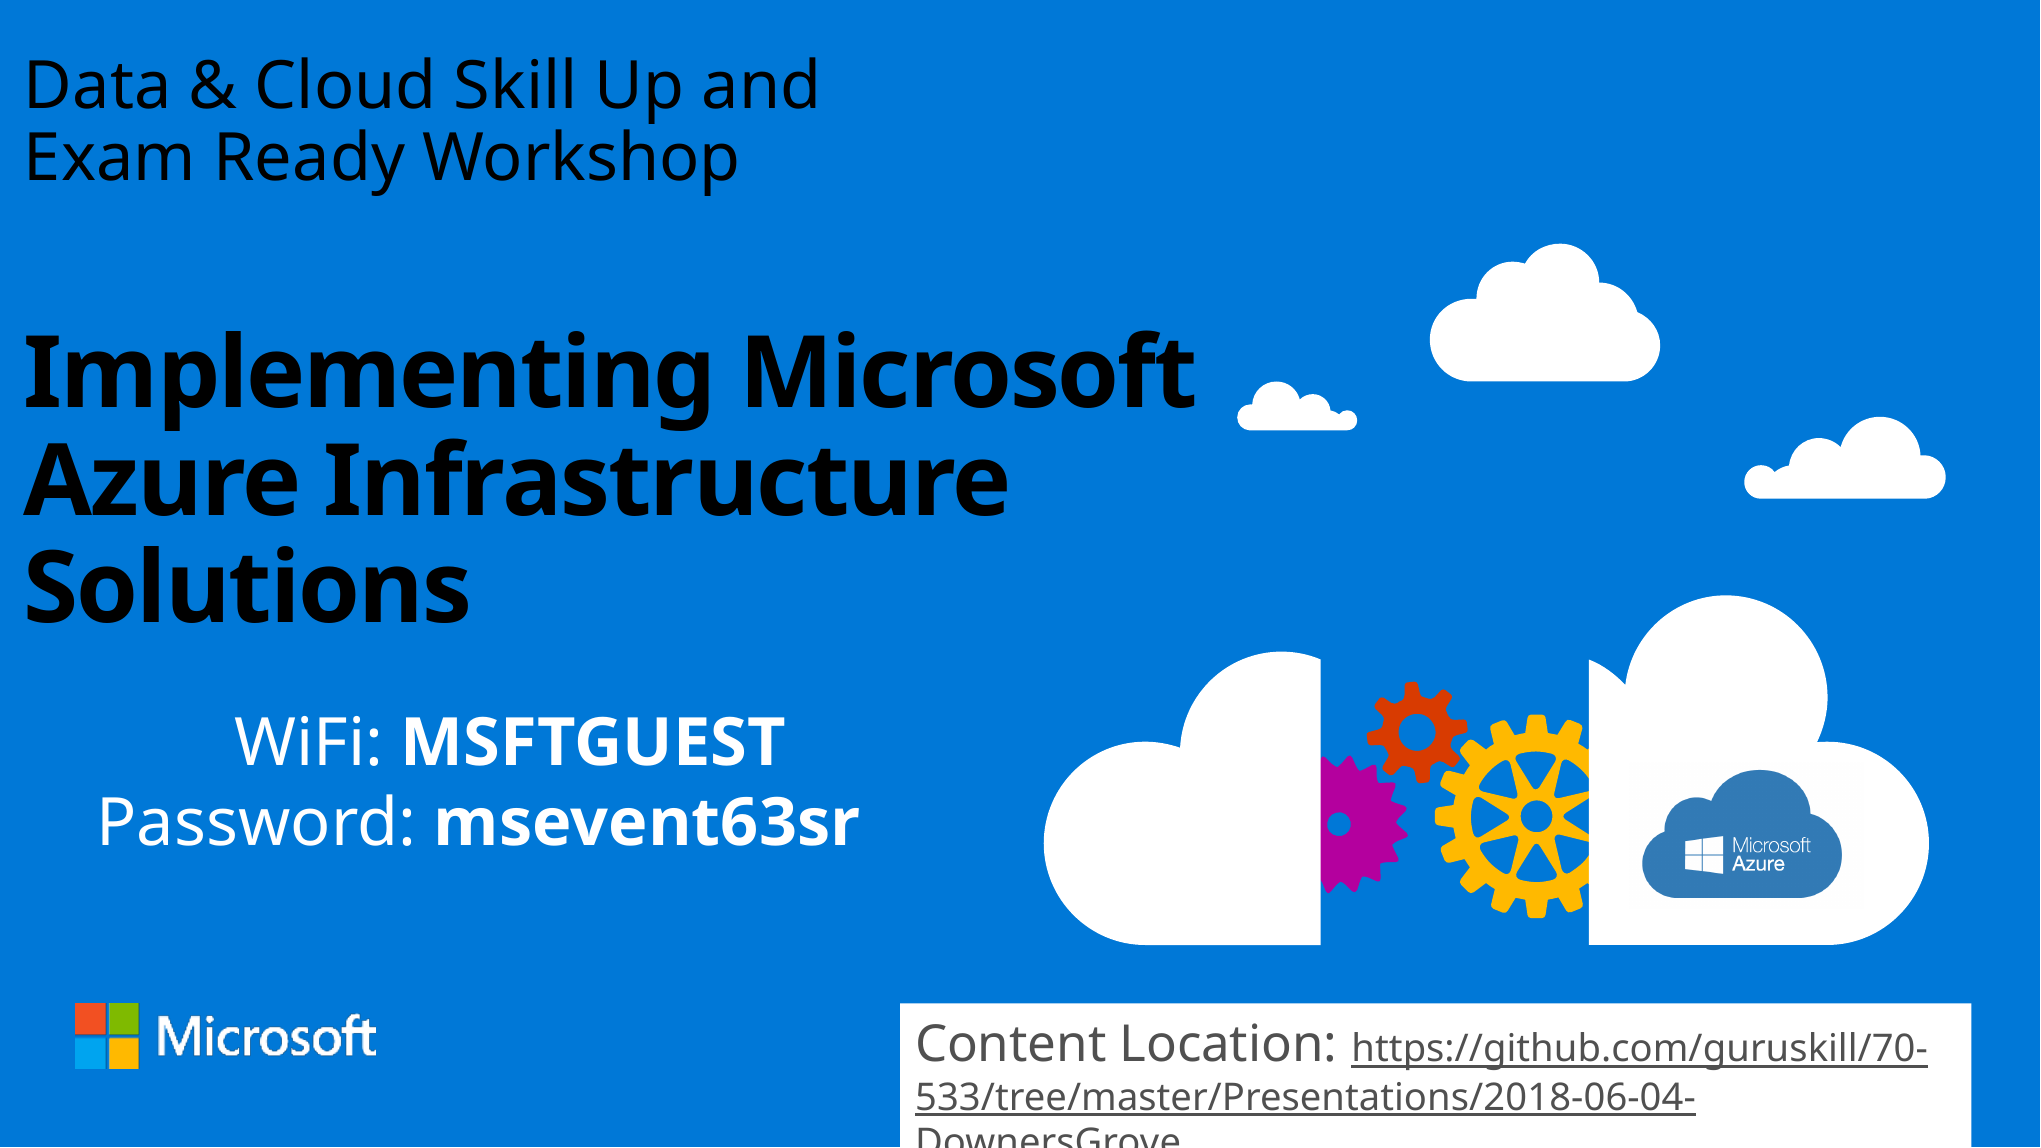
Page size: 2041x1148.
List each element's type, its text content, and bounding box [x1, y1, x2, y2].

picture [75, 1003, 376, 1069]
text_box Content Location: https://github.com/guruskill/70-533/tree/master/Presentations/2018-06-04-DownersGrove [900, 1003, 1972, 1148]
list Data & Cloud Skill Up and Exam Ready Workshop [0, 33, 901, 220]
title Implementing Microsoft Azure Infrastructure Solutions [0, 305, 1248, 606]
picture [1629, 762, 1864, 910]
text_box WiFi: MSFTGUEST Password: msevent63sr [81, 691, 1344, 867]
